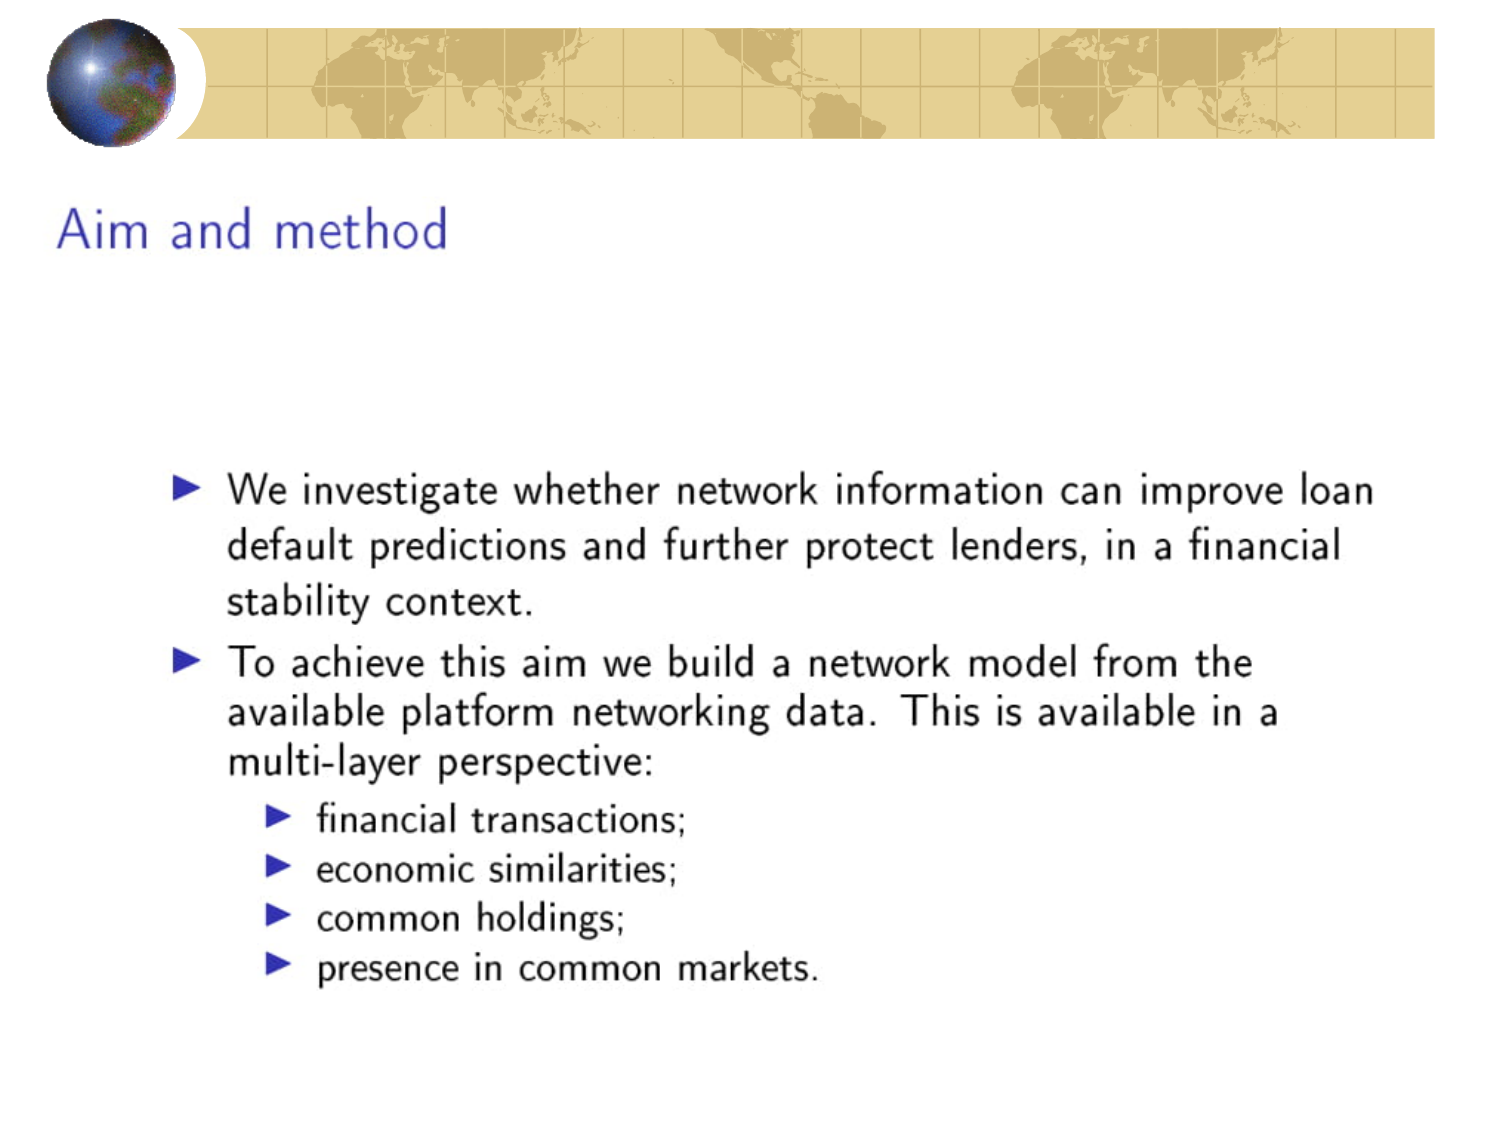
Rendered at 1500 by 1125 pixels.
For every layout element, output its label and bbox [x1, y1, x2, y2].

picture [40, 179, 1422, 1028]
picture [42, 14, 190, 151]
